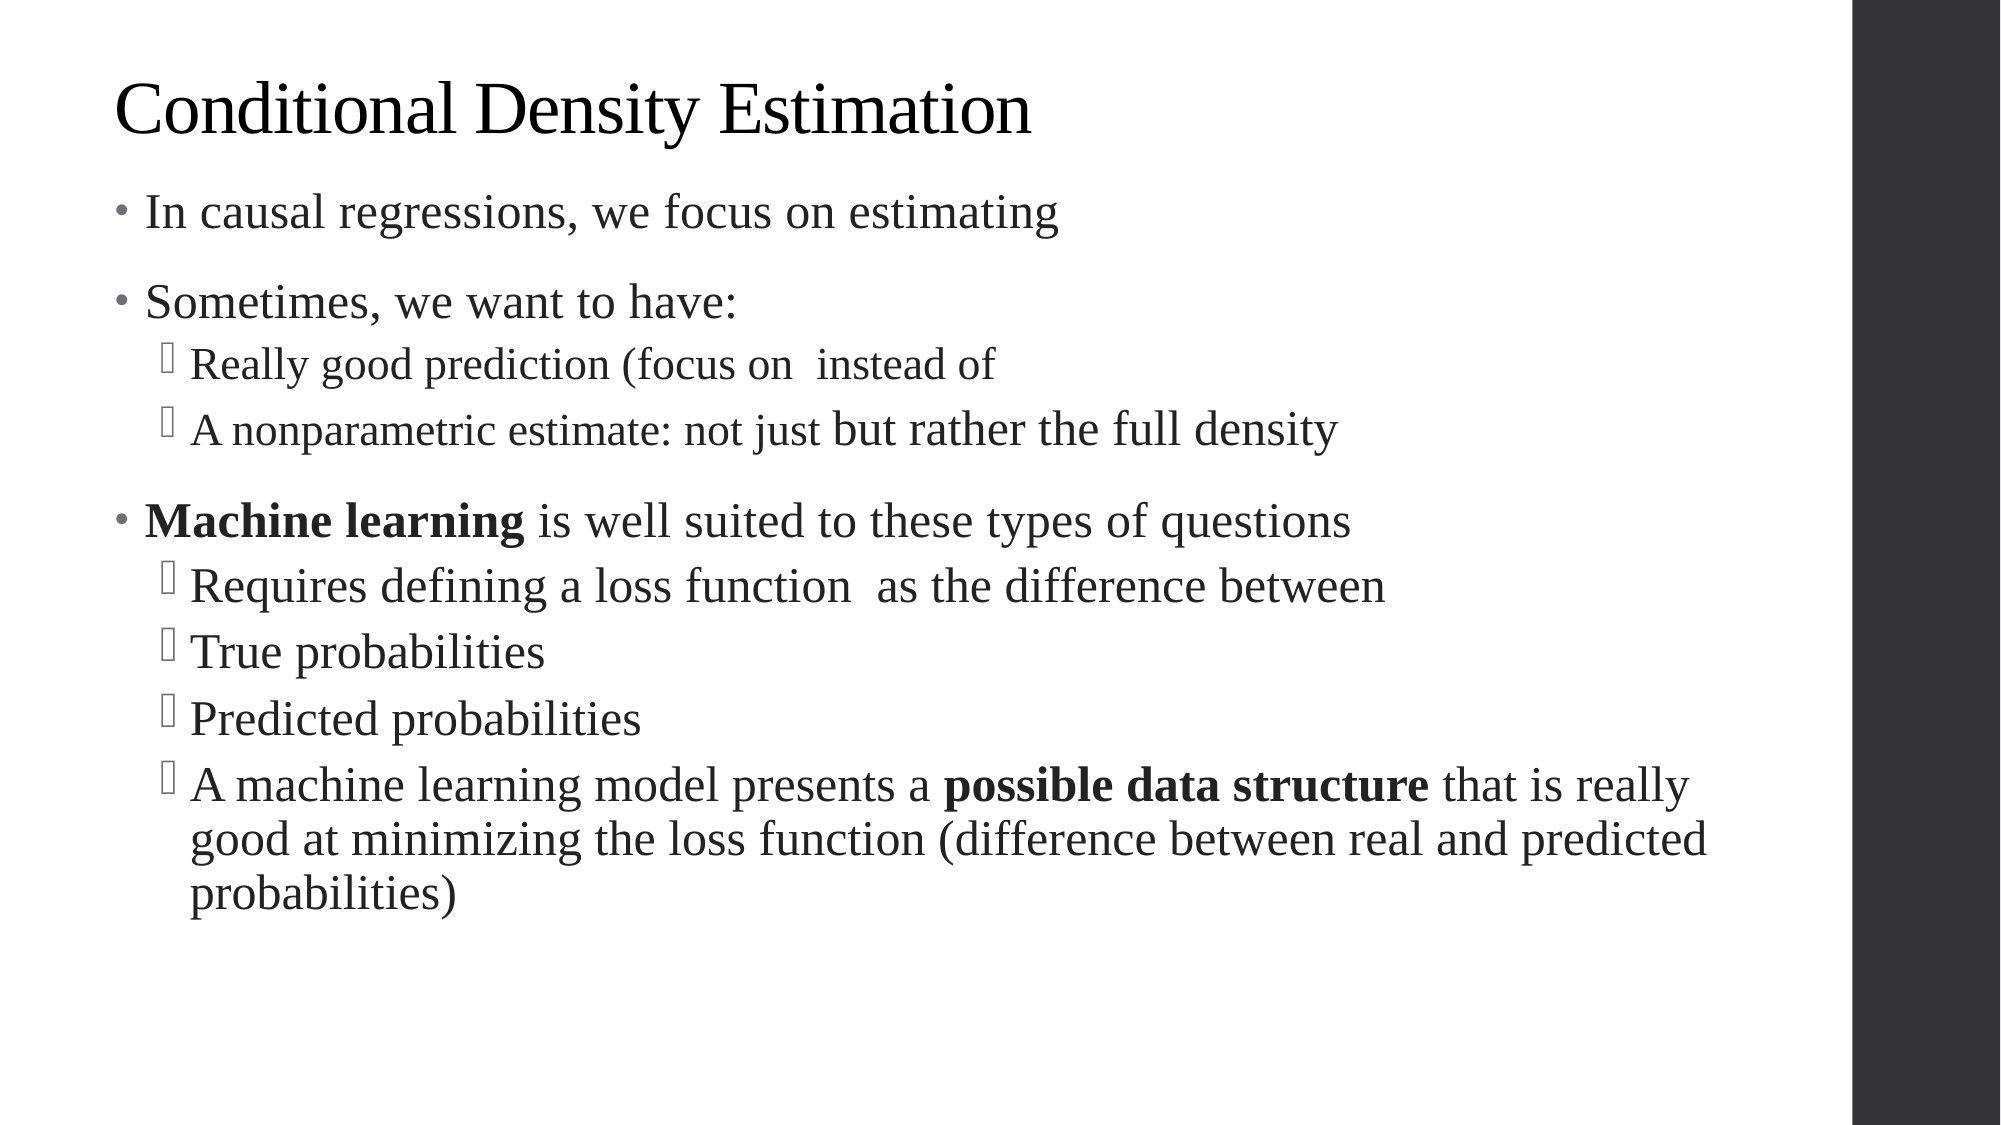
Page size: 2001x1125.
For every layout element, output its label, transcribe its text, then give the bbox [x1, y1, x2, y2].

title Conditional Density Estimation [99, 55, 1813, 158]
